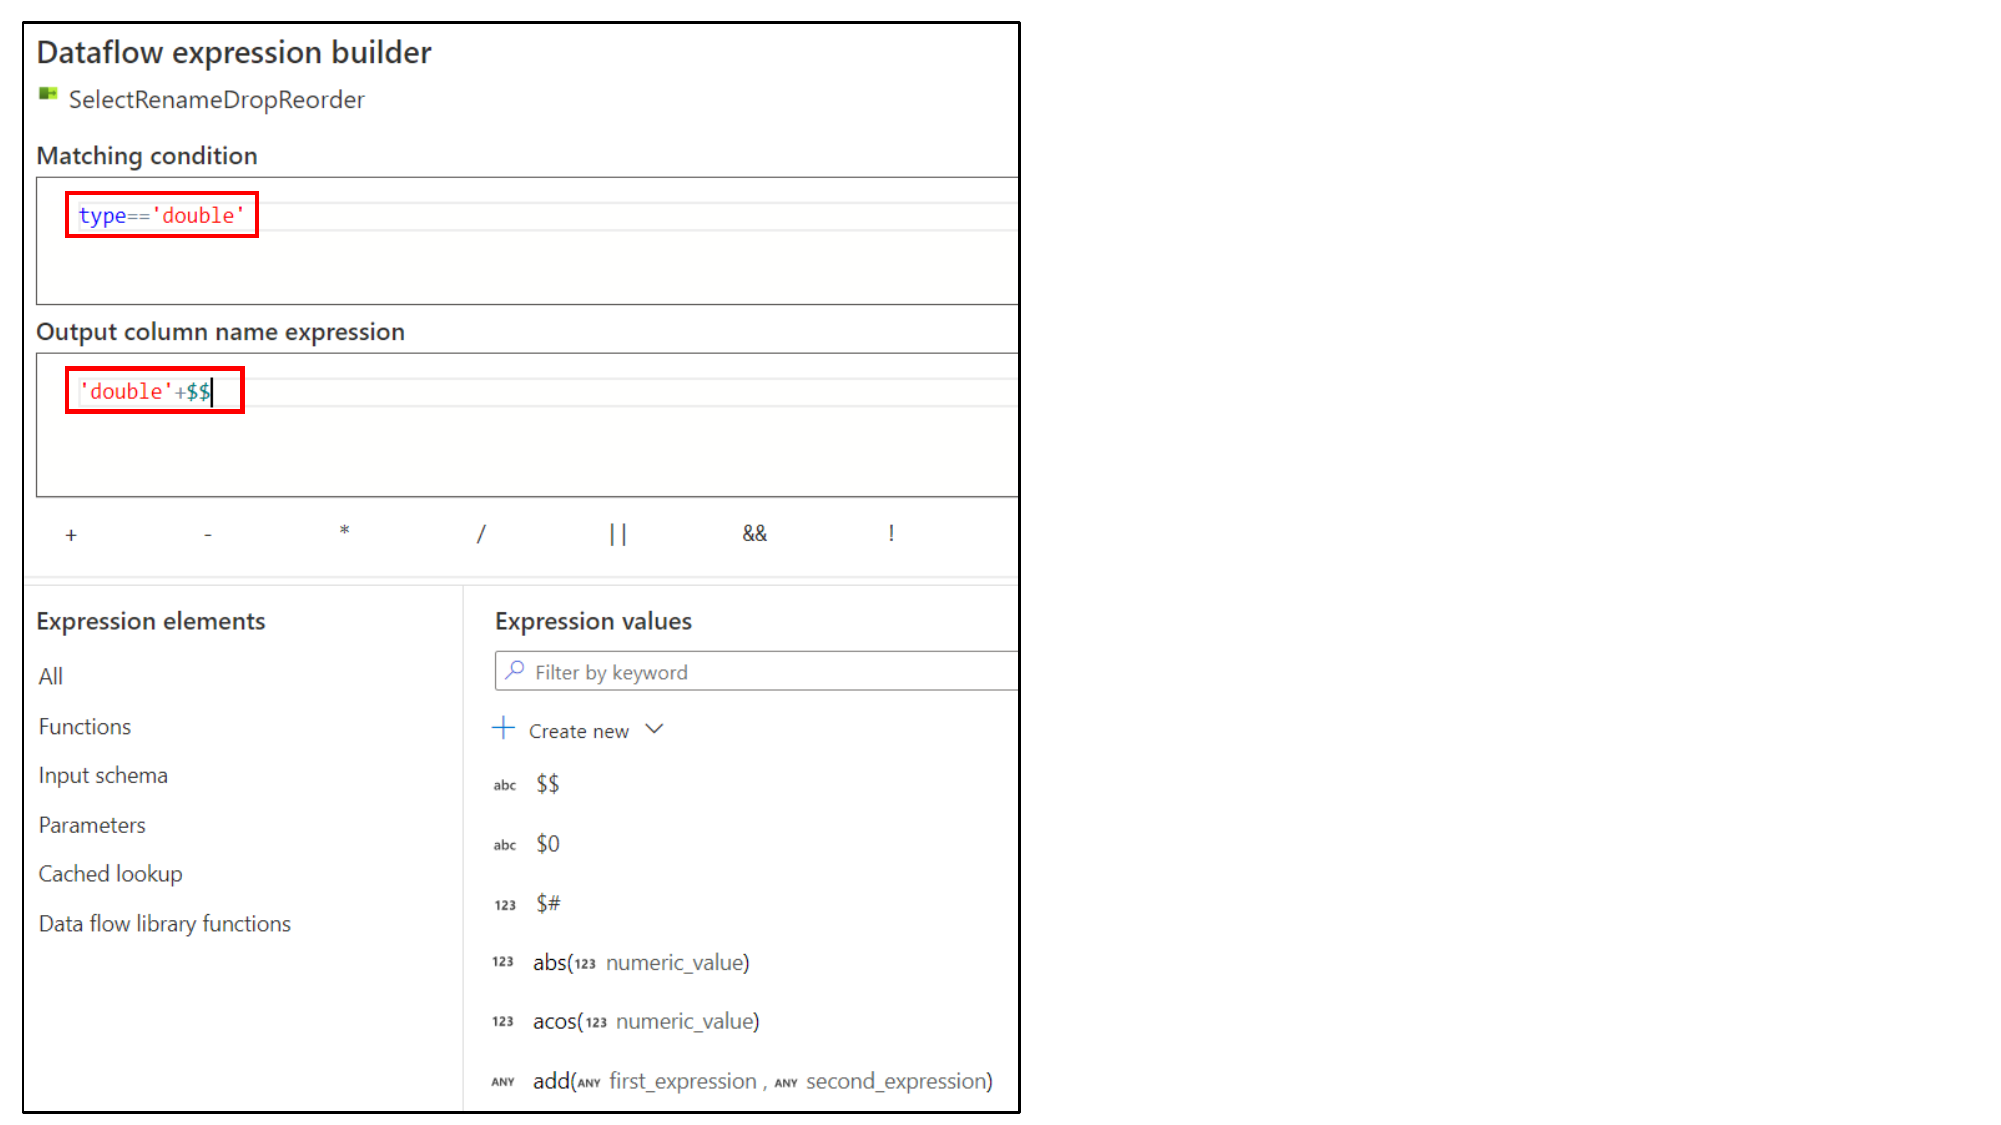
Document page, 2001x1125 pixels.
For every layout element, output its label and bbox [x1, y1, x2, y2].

picture [24, 24, 1019, 1112]
